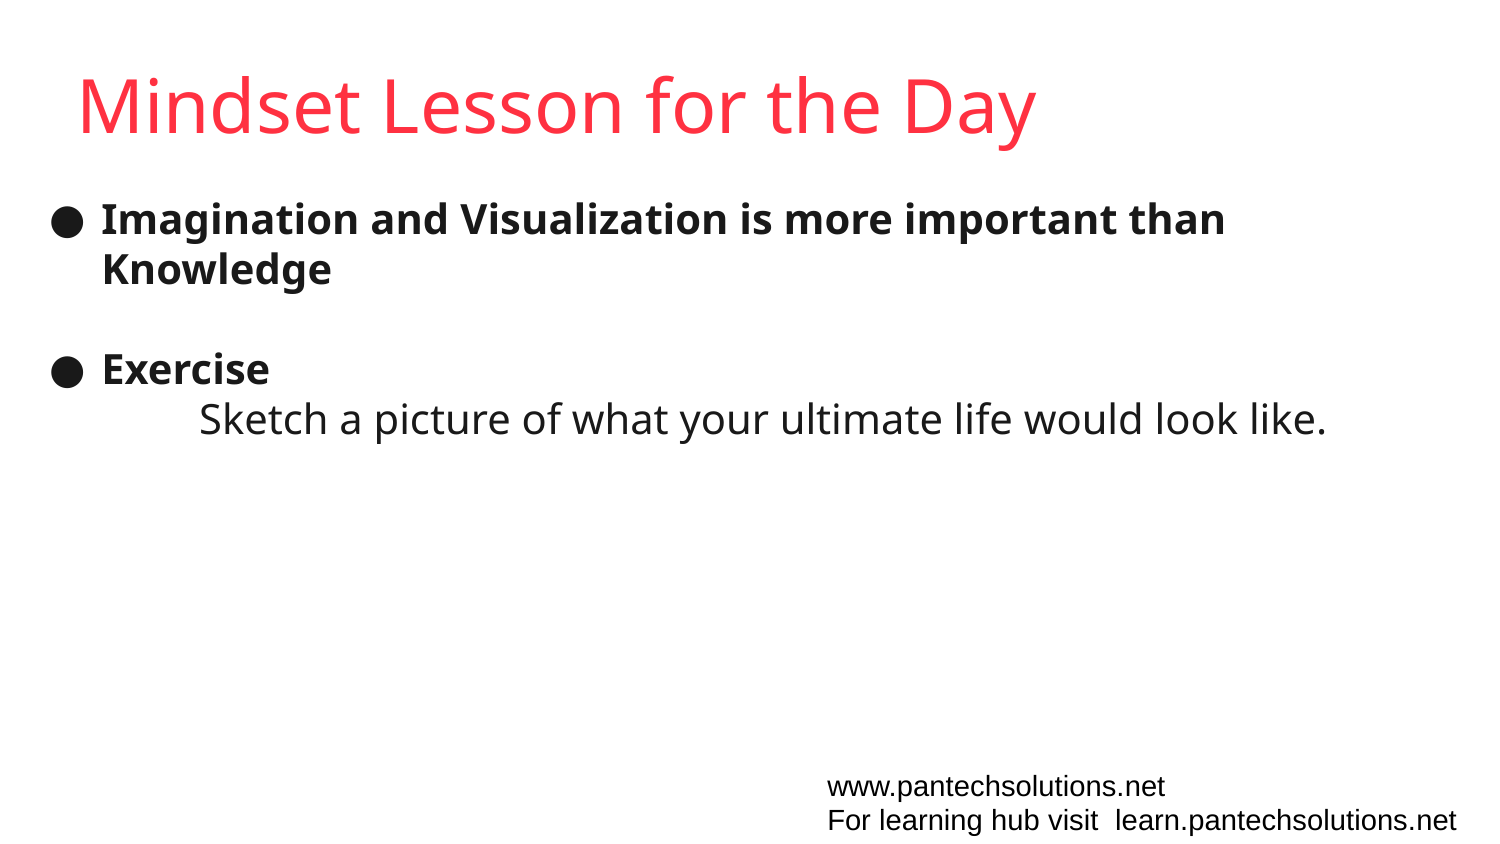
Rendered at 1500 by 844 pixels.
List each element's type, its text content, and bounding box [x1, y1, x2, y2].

slide_number www.pantechsolutions.net For learning hub visit learn.pantechsolutions.net [812, 759, 1500, 797]
list Imagination and Visualization is more important than Knowledge Exercise Sketch a picture of what your ultimate life would look like. [11, 177, 1409, 739]
title Mindset Lesson for the Day [61, 43, 1460, 138]
